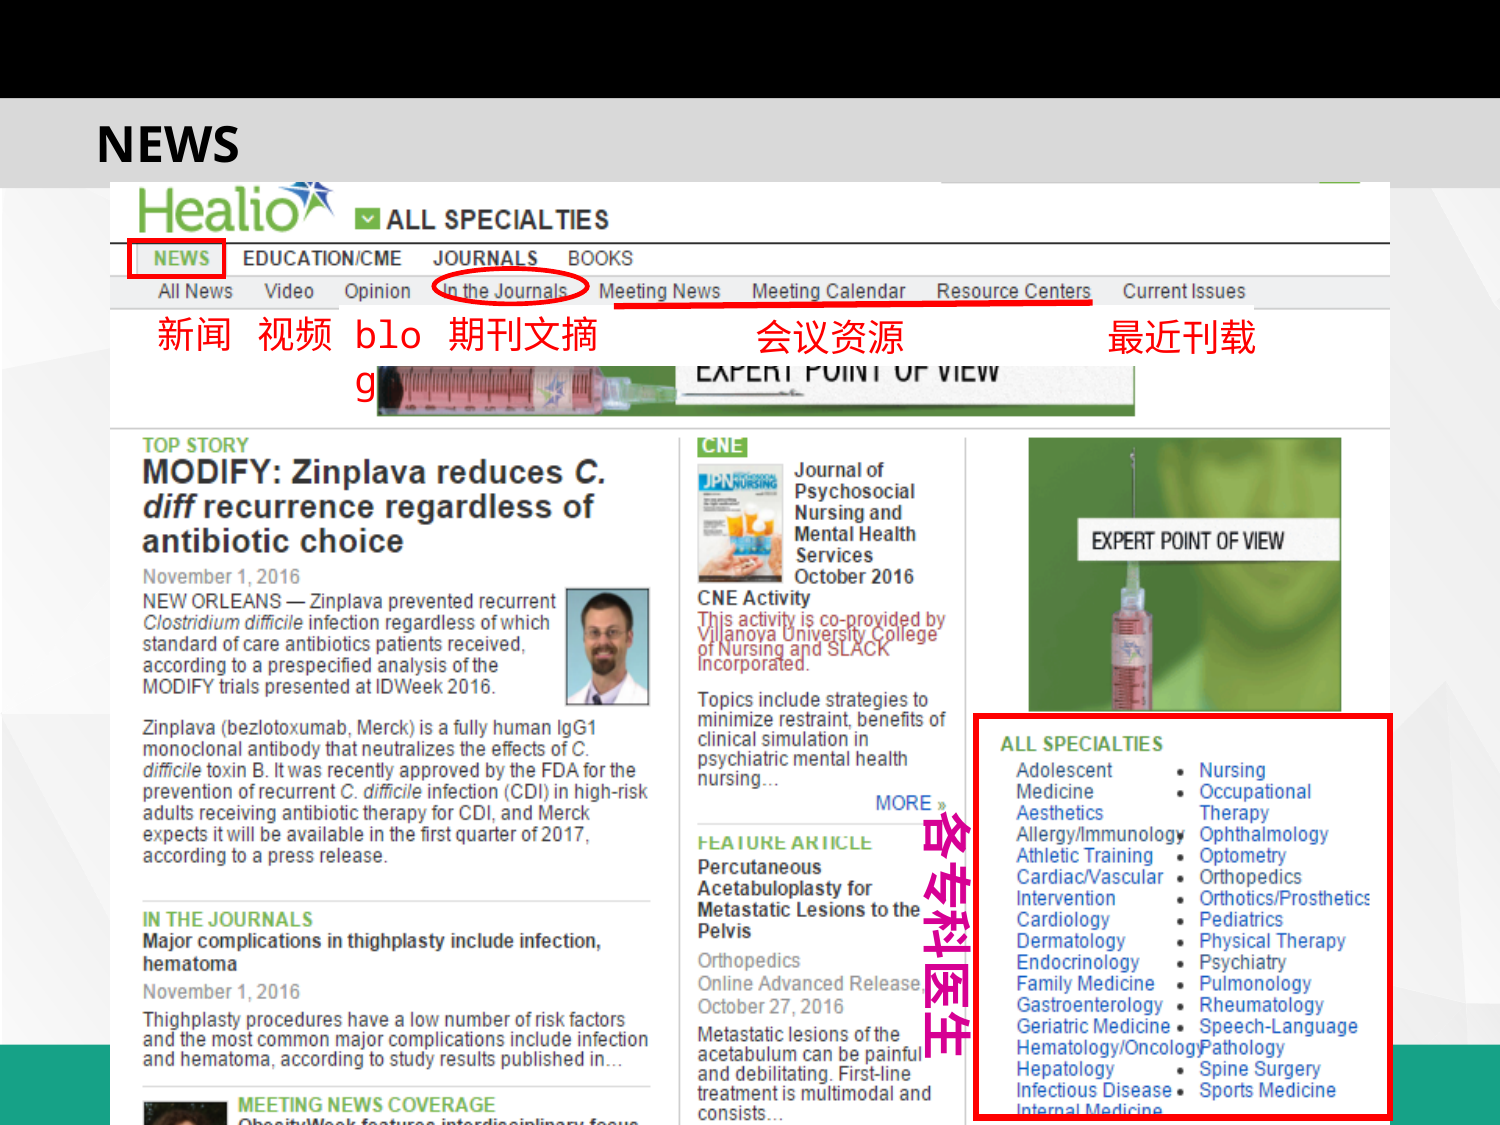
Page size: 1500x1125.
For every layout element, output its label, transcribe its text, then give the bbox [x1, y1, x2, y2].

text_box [613, 302, 1093, 307]
picture [0, 182, 1500, 1125]
list NEWS [80, 111, 559, 183]
